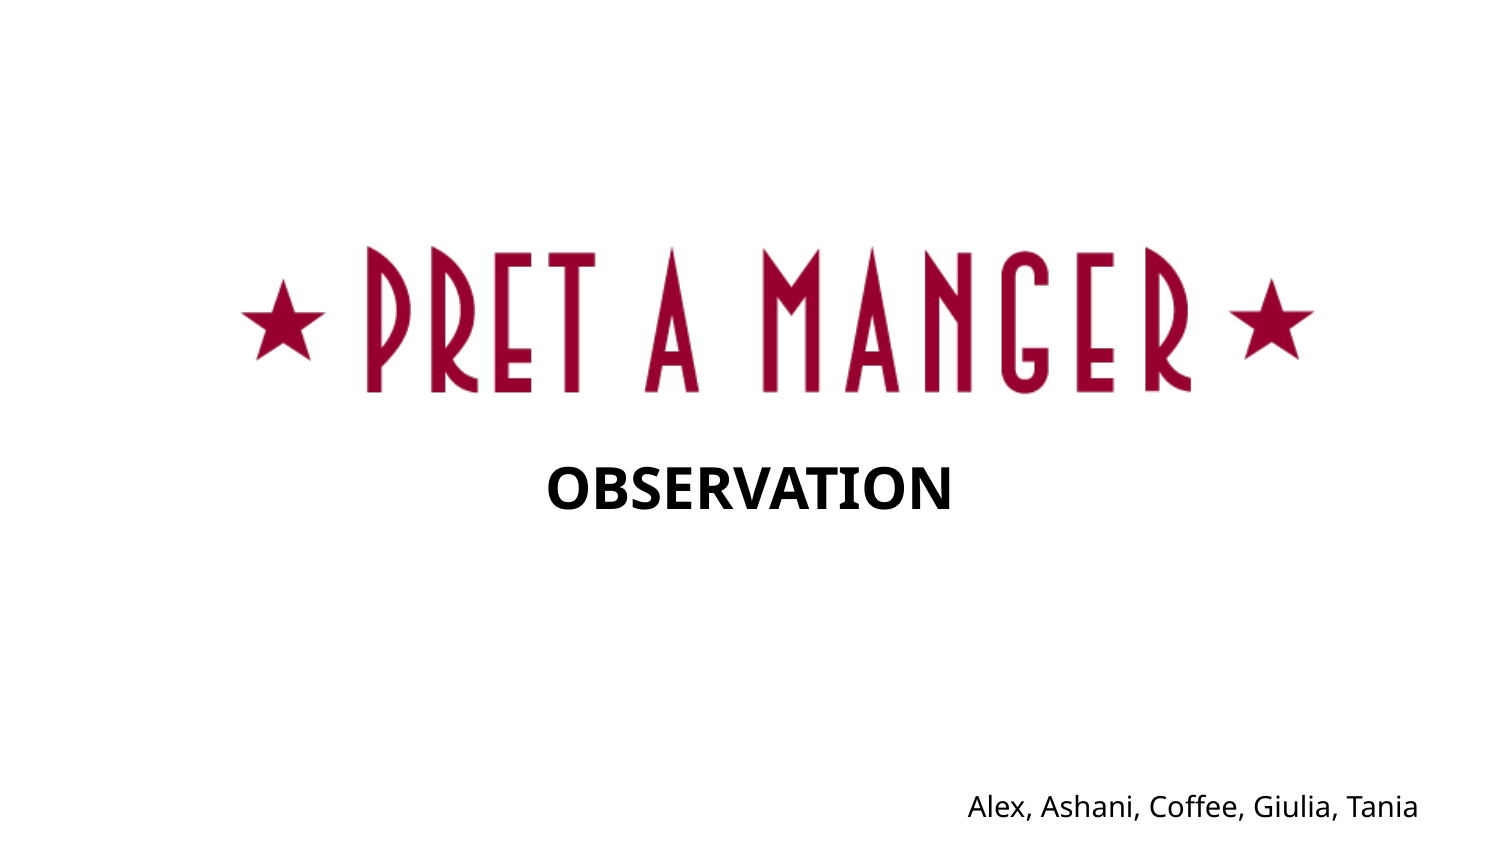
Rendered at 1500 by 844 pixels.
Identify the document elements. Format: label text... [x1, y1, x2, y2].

text_box Alex, Ashani, Coffee, Giulia, Tania [952, 773, 1500, 844]
subtitle OBSERVATION [51, 435, 1449, 566]
picture [211, 179, 1350, 468]
